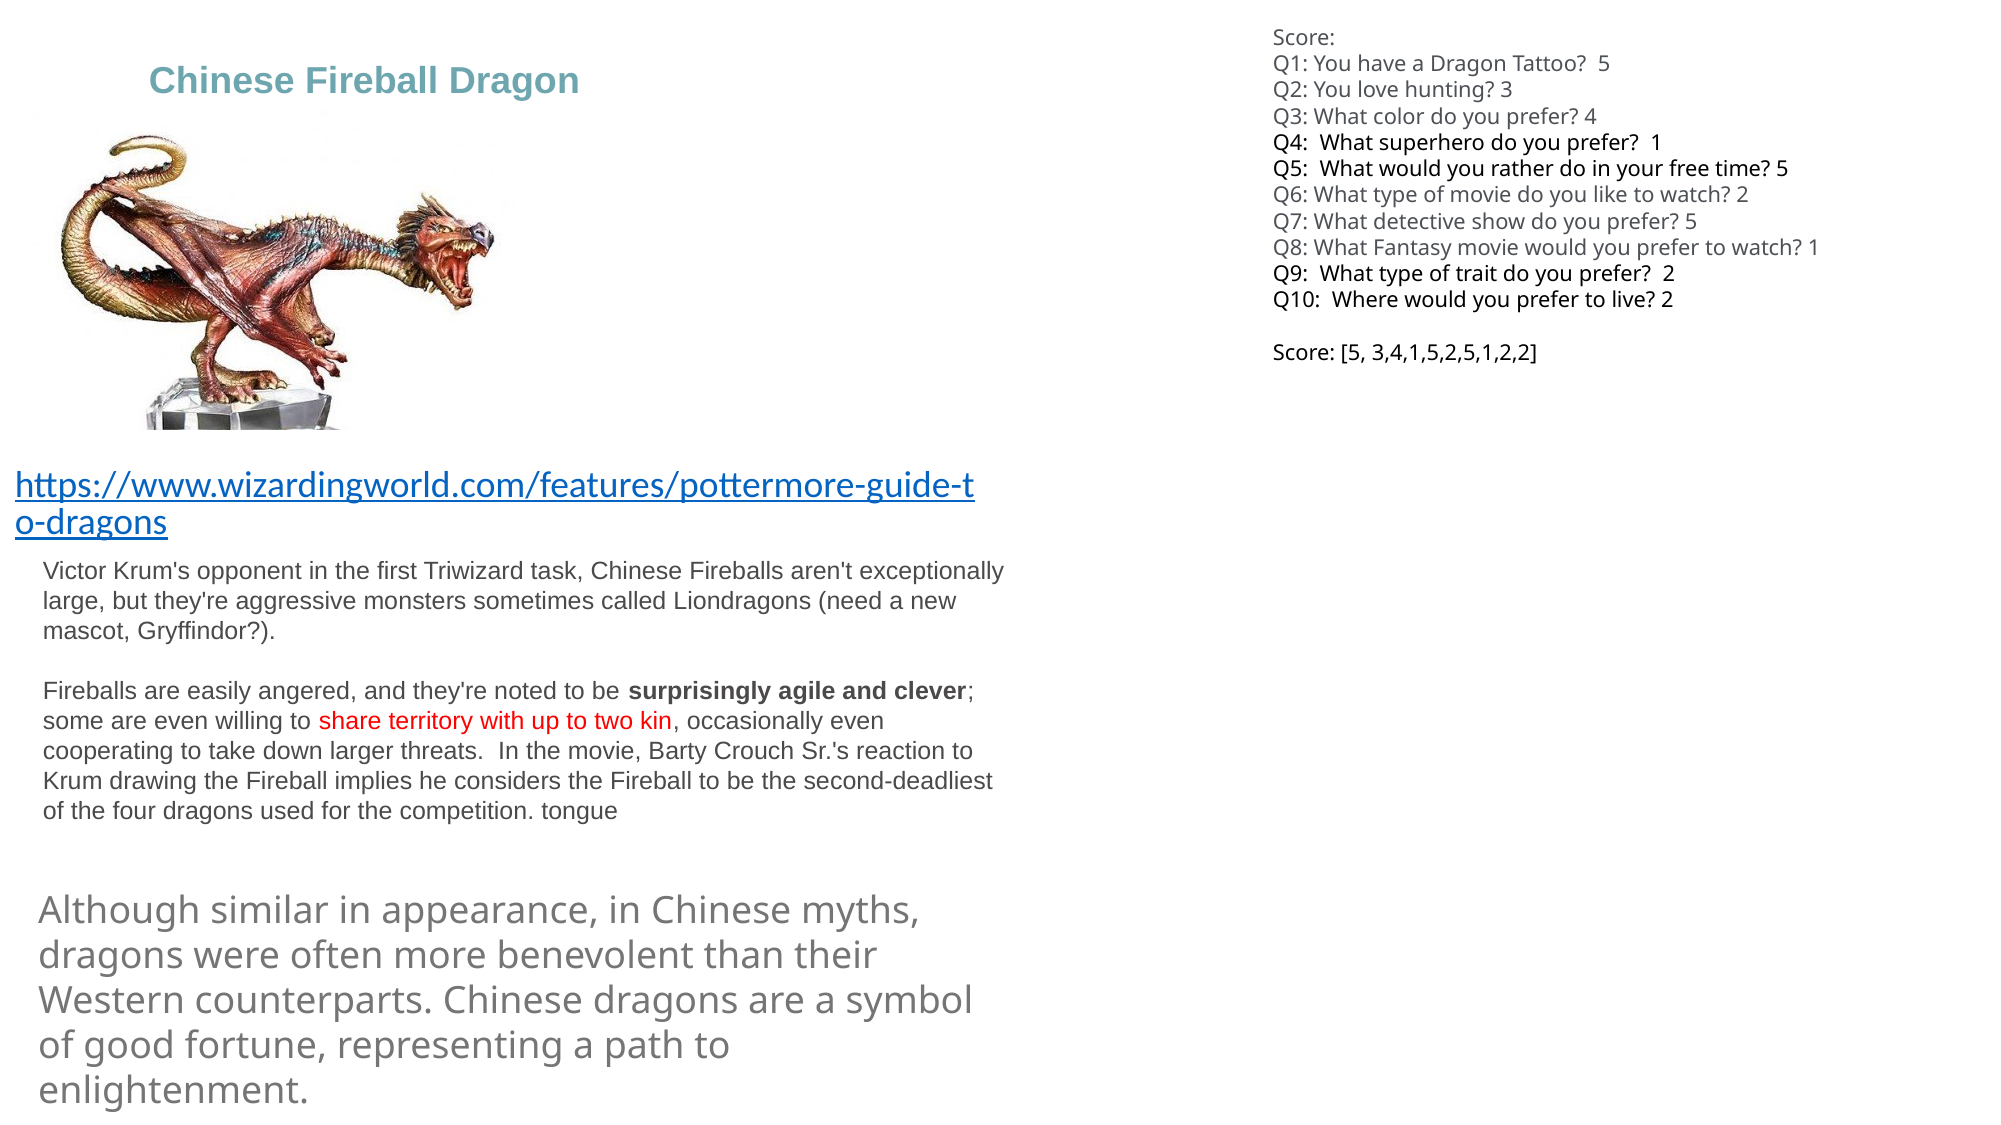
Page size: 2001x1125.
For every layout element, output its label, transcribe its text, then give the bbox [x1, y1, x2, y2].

text_box Victor Krum's opponent in the first Triwizard task, Chinese Fireballs aren't exceptionally large, but they're aggressive monsters sometimes called Liondragons (need a new mascot, Gryffindor?). Fireballs are easily angered, and they're noted to be surprisingly agile and clever; some are even willing to share territory with up to two kin, occasionally even cooperating to take down larger threats. In the movie, Barty Crouch Sr.'s reaction to Krum drawing the Fireball implies he considers the Fireball to be the second-deadliest of the four dragons used for the competition. tongue [28, 547, 1029, 832]
picture [32, 109, 524, 430]
text_box Score: Q1: You have a Dragon Tattoo? 5 Q2: You love hunting? 3 Q3: What color do you prefer? 4 Q4: What superhero do you prefer? 1 Q5: What would you rather do in your free time? 5 Q6: What type of movie do you like to watch? 2 Q7: What detective show do you prefer? 5 Q8: What Fantasy movie would you prefer to watch? 1 Q9: What type of trait do you prefer? 2 Q10: Where would you prefer to live? 2 Score: [5, 3,4,1,5,2,5,1,2,2] [1258, 16, 1868, 372]
text_box Although similar in appearance, in Chinese myths, dragons were often more benevolent than their Western counterparts. Chinese dragons are a symbol of good fortune, representing a path to enlightenment. [23, 878, 1024, 1119]
text_box https://www.wizardingworld.com/features/pottermore-guide-to-dragons [0, 452, 1000, 513]
text_box Chinese Fireball Dragon [134, 49, 596, 109]
